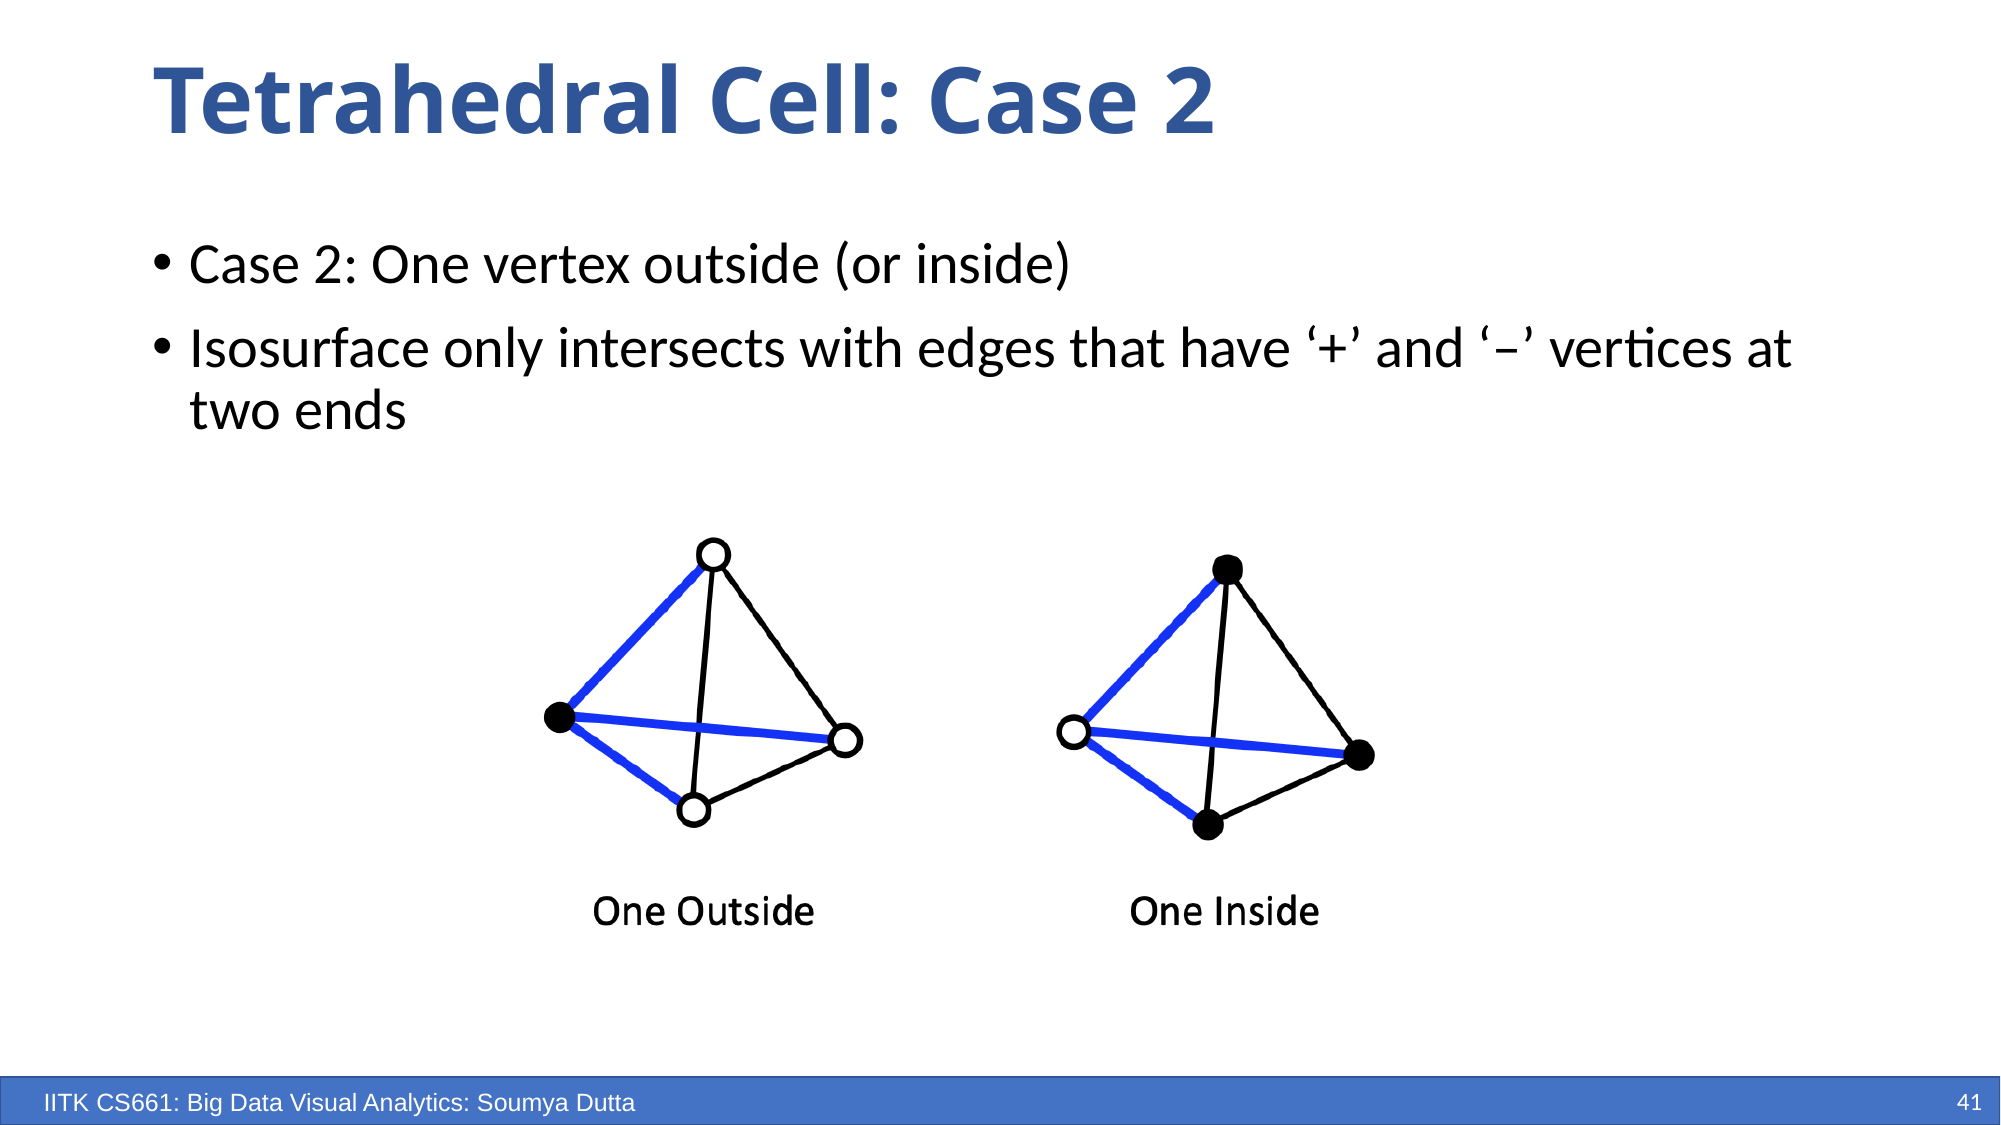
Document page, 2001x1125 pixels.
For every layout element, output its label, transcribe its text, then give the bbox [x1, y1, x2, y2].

list Case 2: One vertex outside (or inside) Isosurface only intersects with edges that have ‘+’ and ‘–’ vertices at two ends [137, 225, 1863, 472]
picture [459, 460, 1495, 959]
title Tetrahedral Cell: Case 2 [137, 35, 1863, 173]
